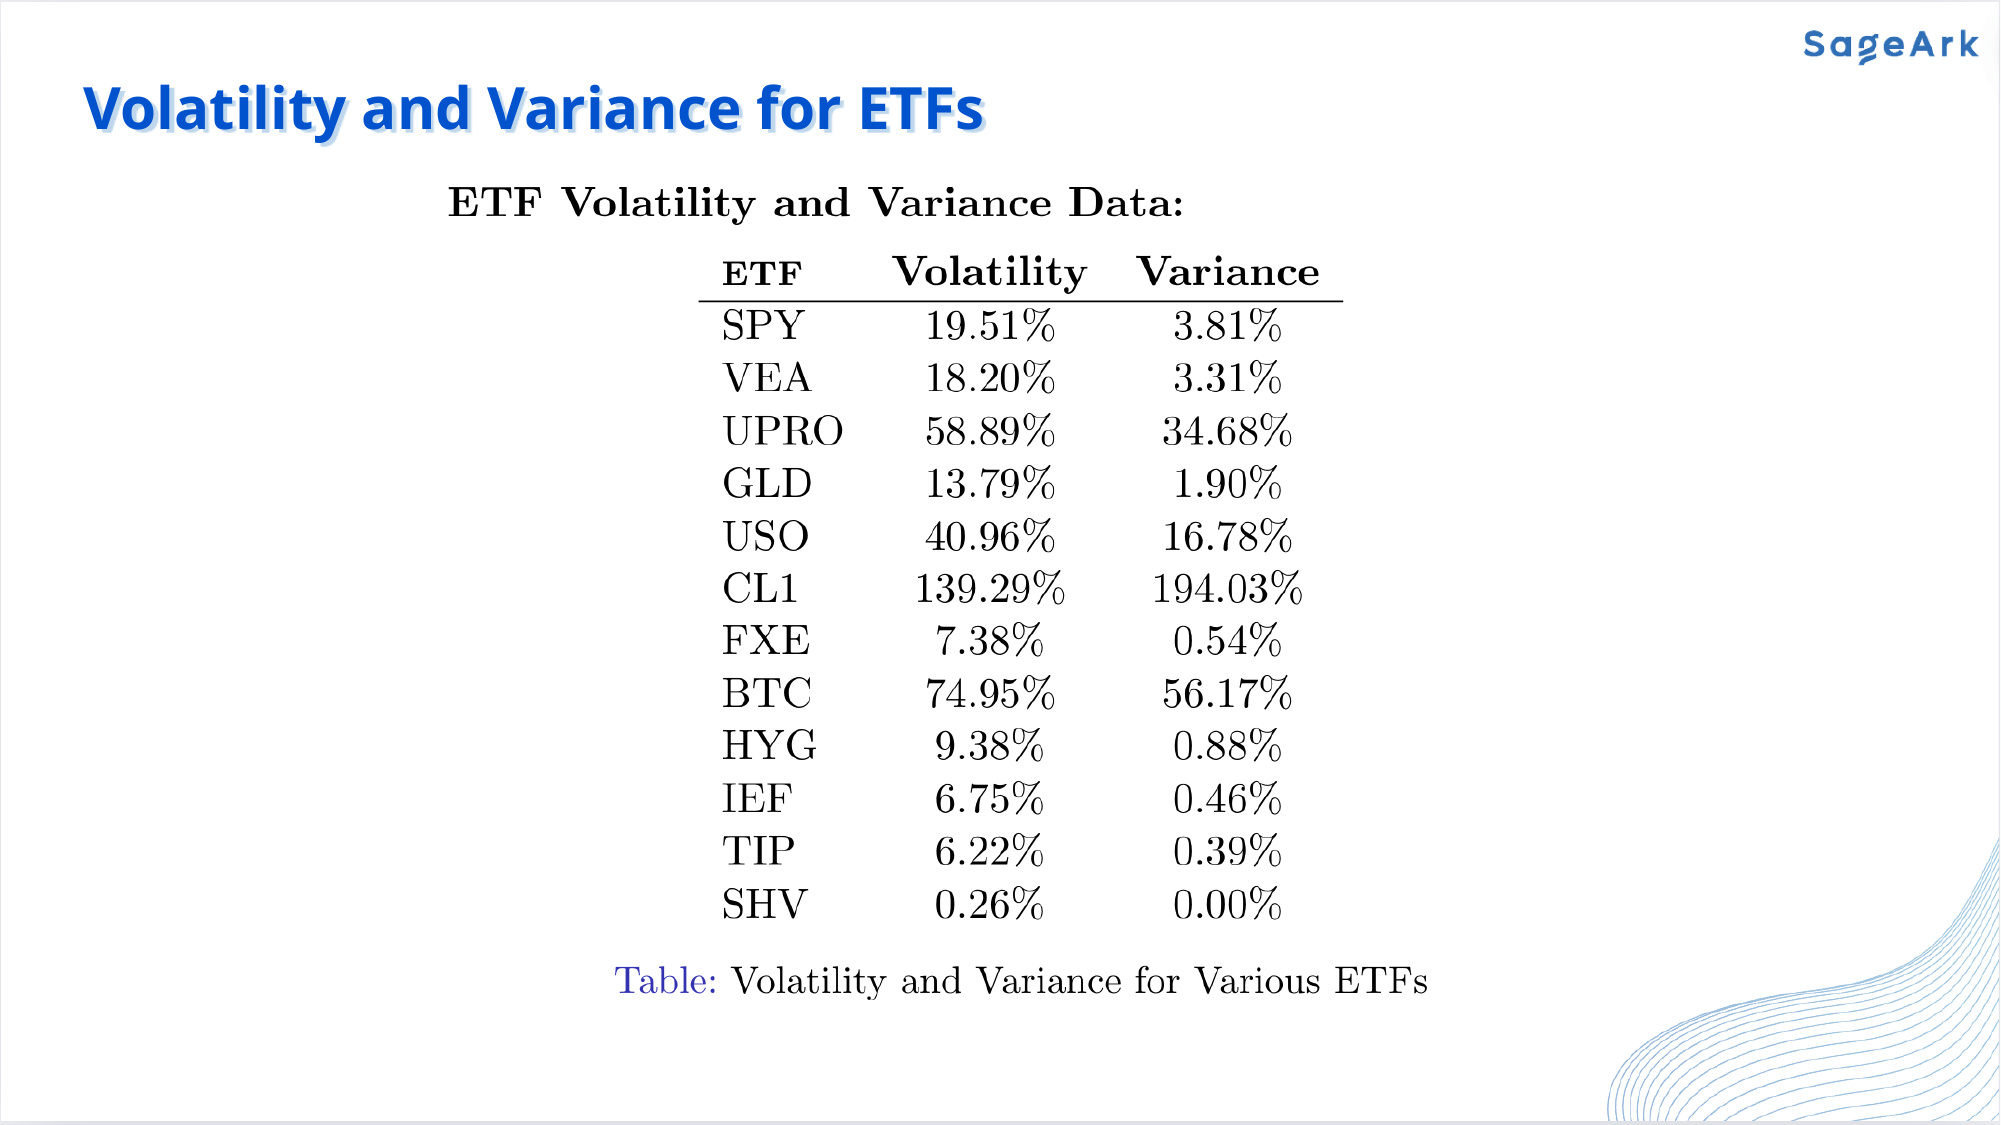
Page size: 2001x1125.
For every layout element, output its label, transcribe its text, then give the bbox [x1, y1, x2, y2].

title Volatility and Variance for ETFs [68, 51, 1794, 170]
picture [0, 0, 2001, 1125]
